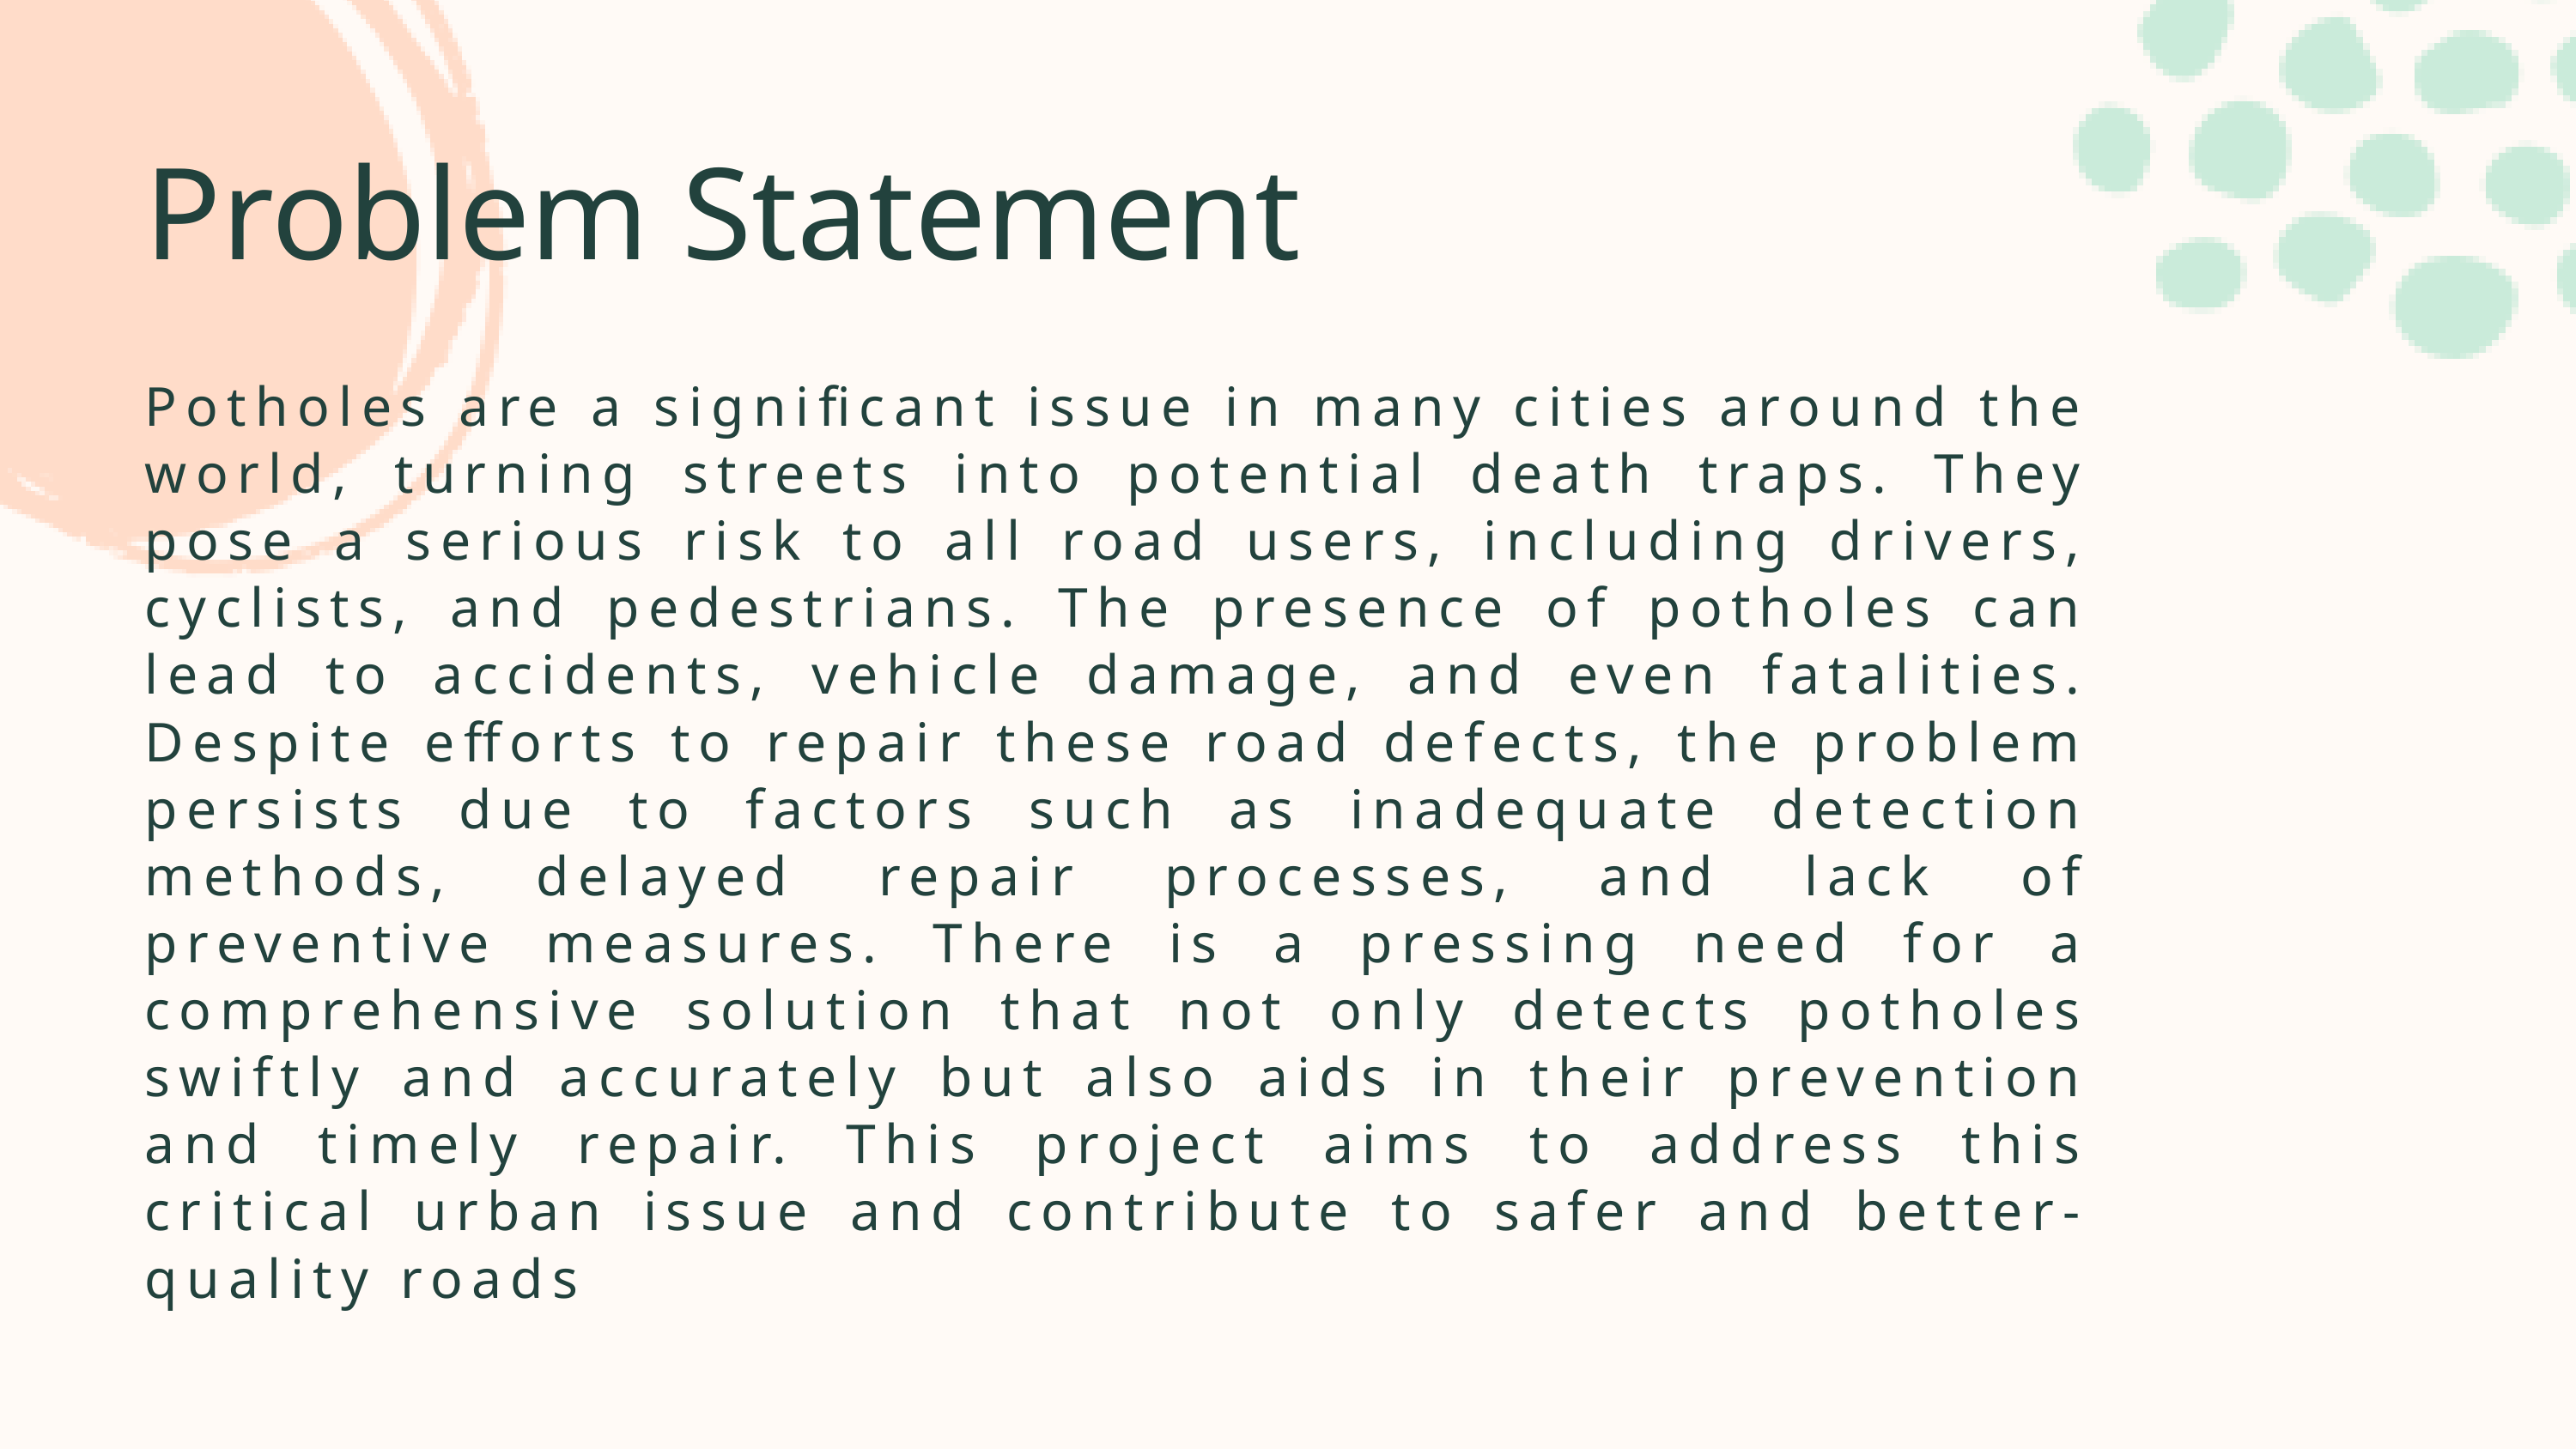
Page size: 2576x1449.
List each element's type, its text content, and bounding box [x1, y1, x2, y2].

text_box Problem Statement [144, 178, 1323, 286]
text_box [0, 0, 508, 606]
text_box [2073, 0, 2576, 373]
text_box Potholes are a significant issue in many cities around the world, turning streets into potential death traps. They pose a serious risk to all road users, including drivers, cyclists, and pedestrians. The presence of potholes can lead to accidents, vehicle damage, and even fatalities. Despite efforts to repair these road defects, the problem persists due to factors such as inadequate detection methods, delayed repair processes, and lack of preventive measures. There is a pressing need for a comprehensive solution that not only detects potholes swiftly and accurately but also aids in their prevention and timely repair. This project aims to address this critical urban issue and contribute to safer and better-quality roads [144, 369, 2093, 1309]
